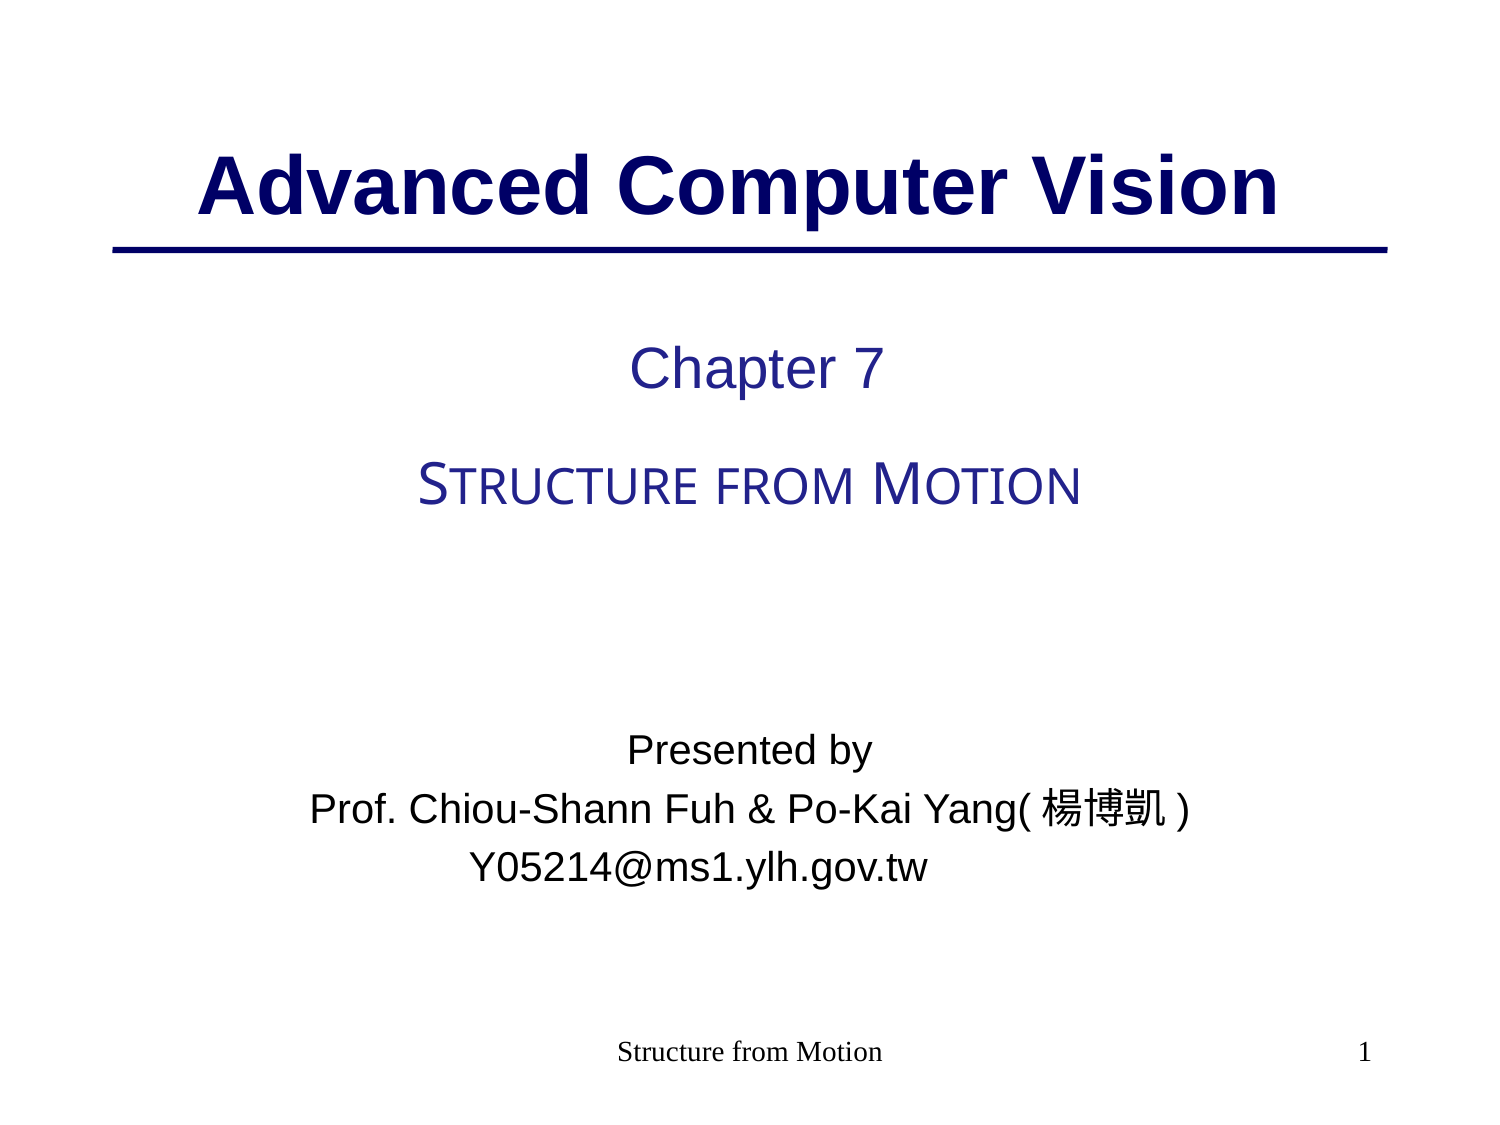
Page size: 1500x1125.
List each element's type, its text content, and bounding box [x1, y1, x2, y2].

title Advanced Computer Vision [112, 99, 1388, 263]
footer Structure from Motion [449, 1024, 1051, 1101]
list Chapter 7 STRUCTURE FROM MOTION Presented by Prof. Chiou-Shann Fuh & Po-Kai Yang(楊博凱) Y05214@ms1.ylh.gov.tw [112, 287, 1388, 1001]
slide_number 1 [1074, 1024, 1388, 1101]
